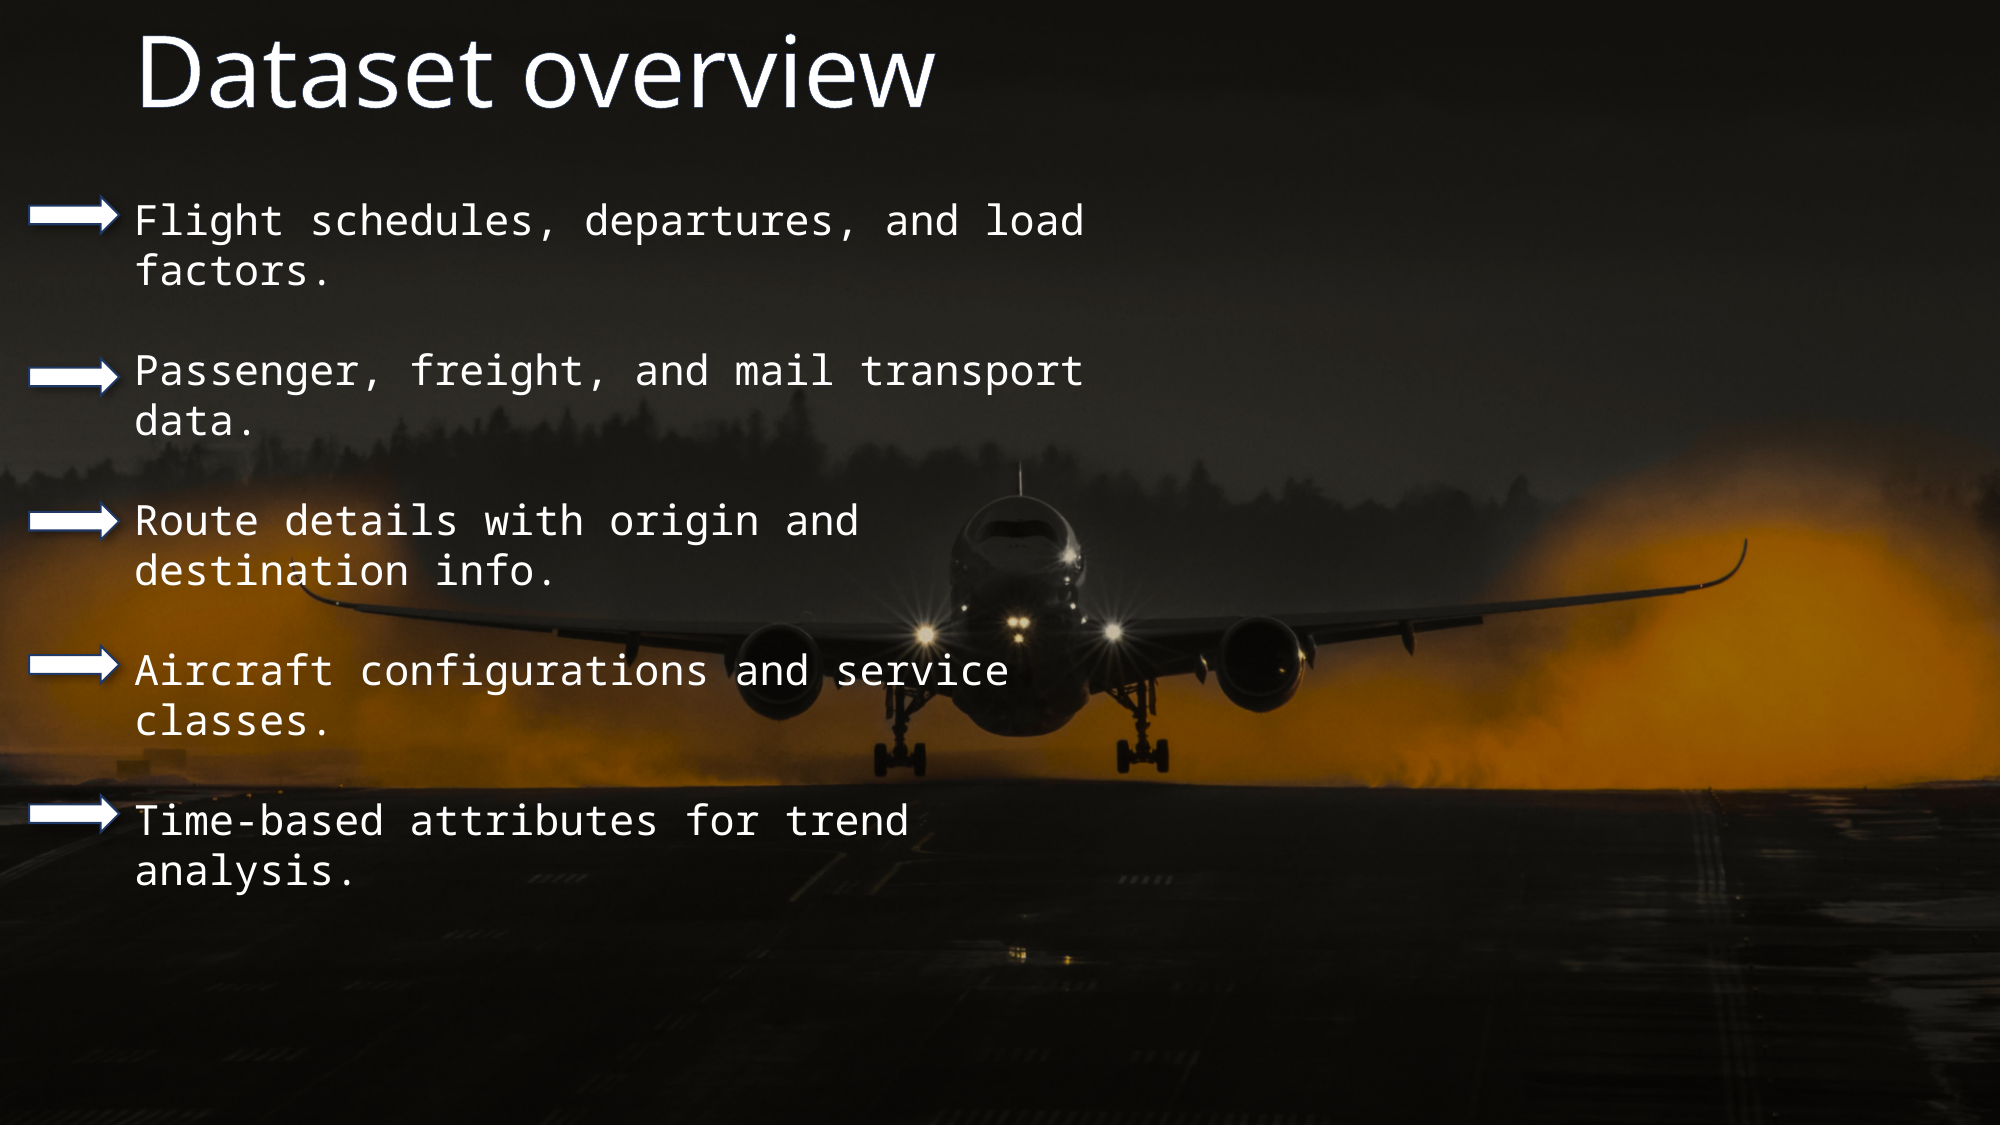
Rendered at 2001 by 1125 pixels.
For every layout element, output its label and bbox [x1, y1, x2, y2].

picture [0, 0, 2000, 1125]
text_box [29, 136, 1120, 865]
